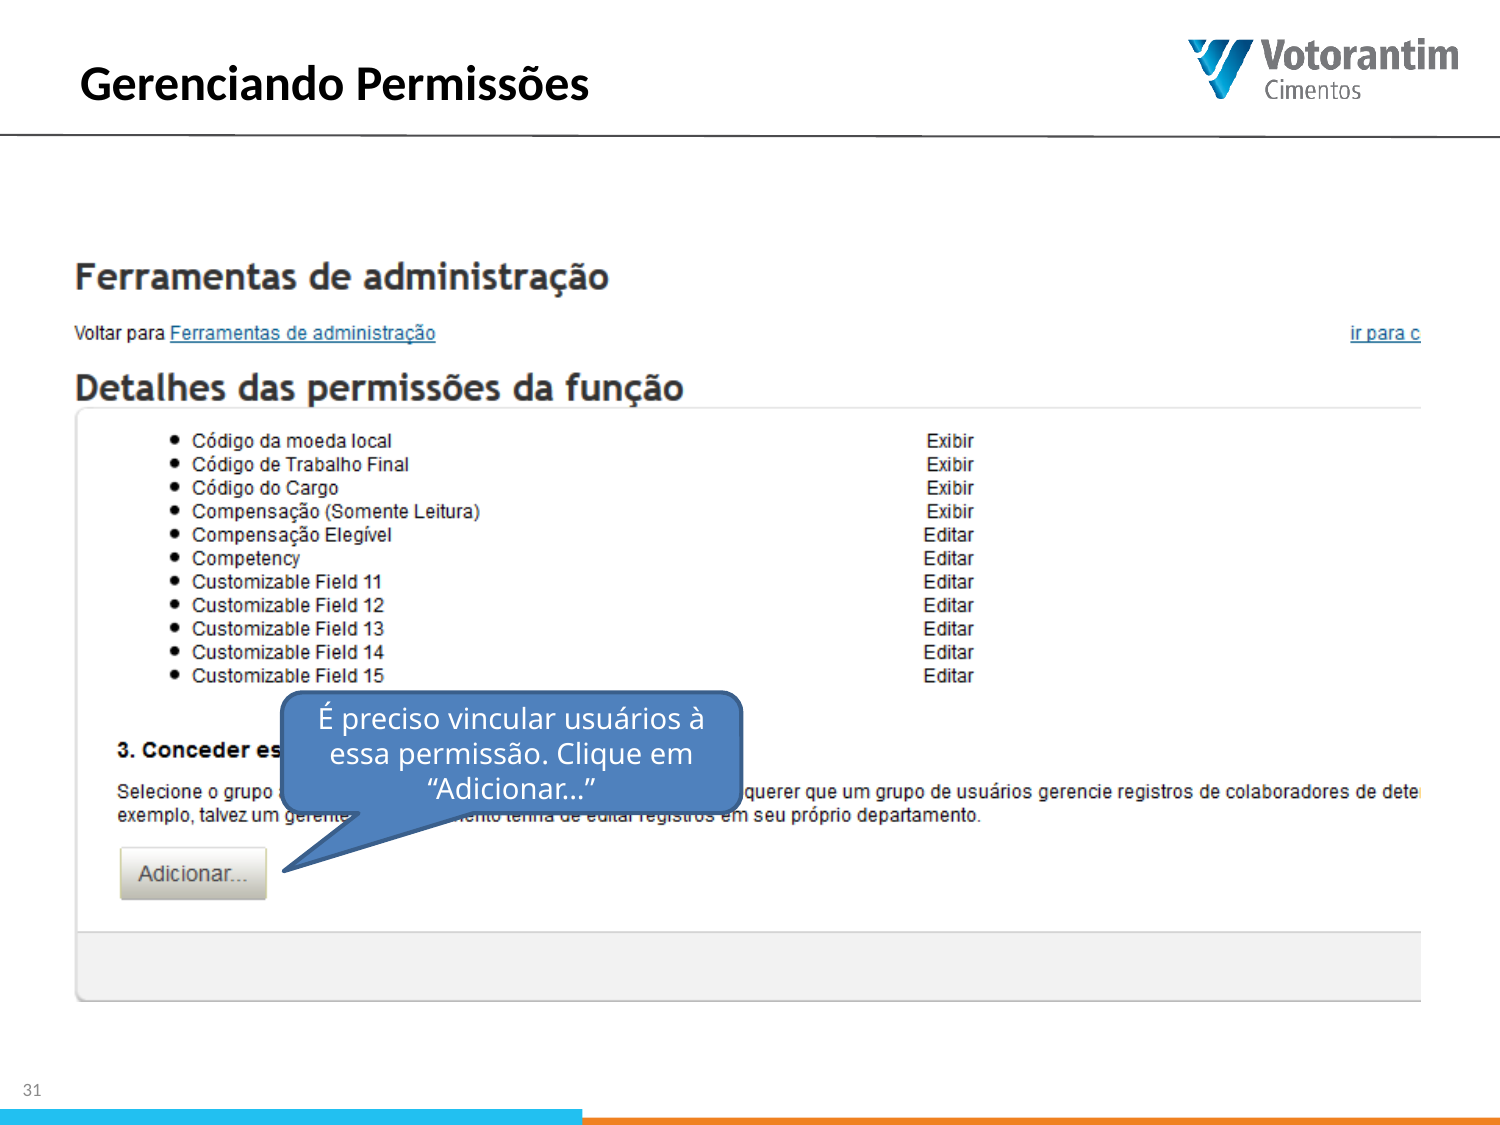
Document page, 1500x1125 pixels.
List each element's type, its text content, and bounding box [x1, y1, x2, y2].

picture [1188, 38, 1458, 99]
text_box Gerenciando Permissões [64, 42, 883, 114]
picture [53, 243, 1422, 1002]
